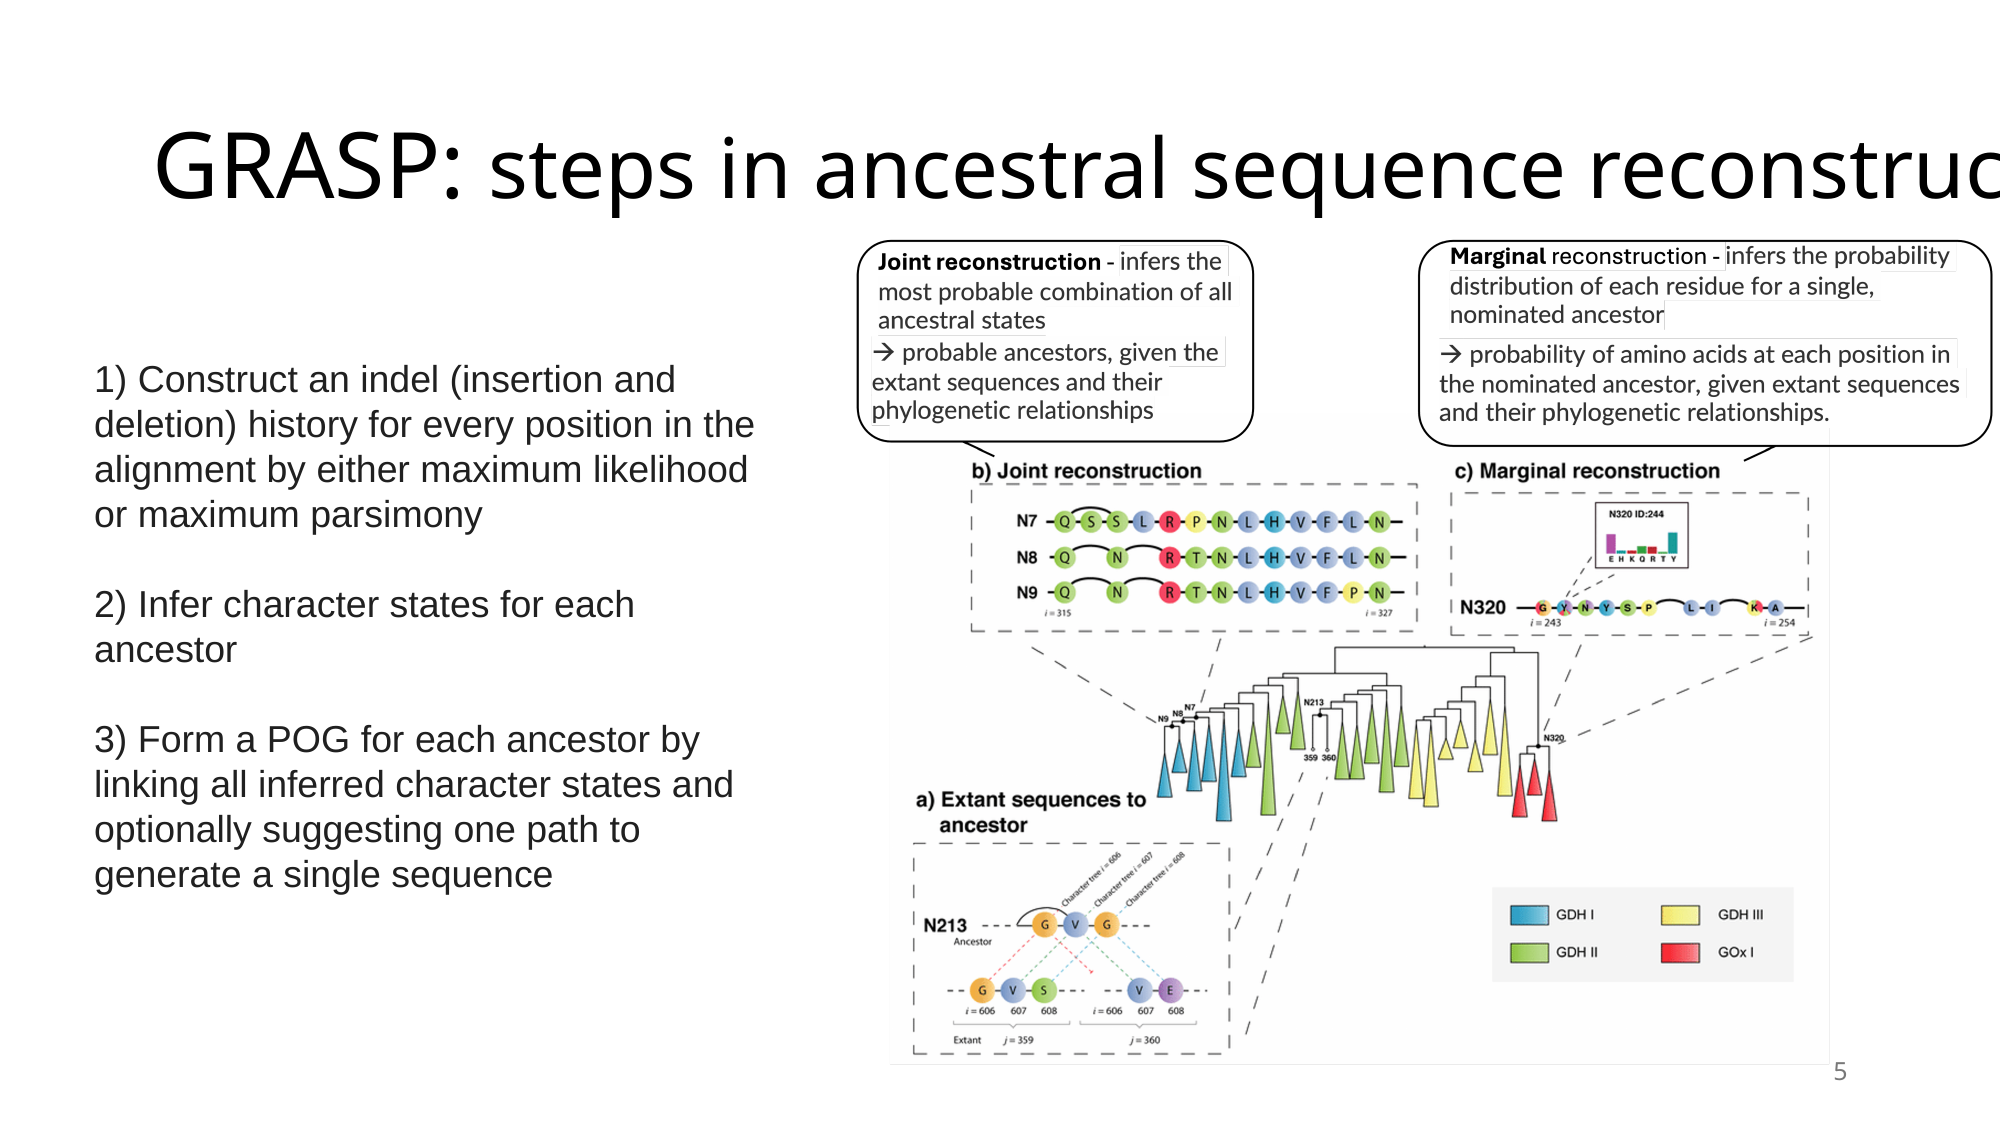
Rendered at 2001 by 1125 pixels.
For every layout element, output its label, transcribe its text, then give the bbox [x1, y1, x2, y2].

text_box 1) Construct an indel (insertion and deletion) history for every position in the alignment by either maximum likelihood or maximum parsimony 2) Infer character states for each ancestor 3) Form a POG for each ancestor by linking all inferred character states and optionally suggesting one path to generate a single sequence [79, 347, 798, 902]
slide_number 5 [1412, 1066, 1863, 1103]
picture [855, 232, 1994, 1066]
title GRASP: steps in ancestral sequence reconstruction [137, 59, 2000, 278]
